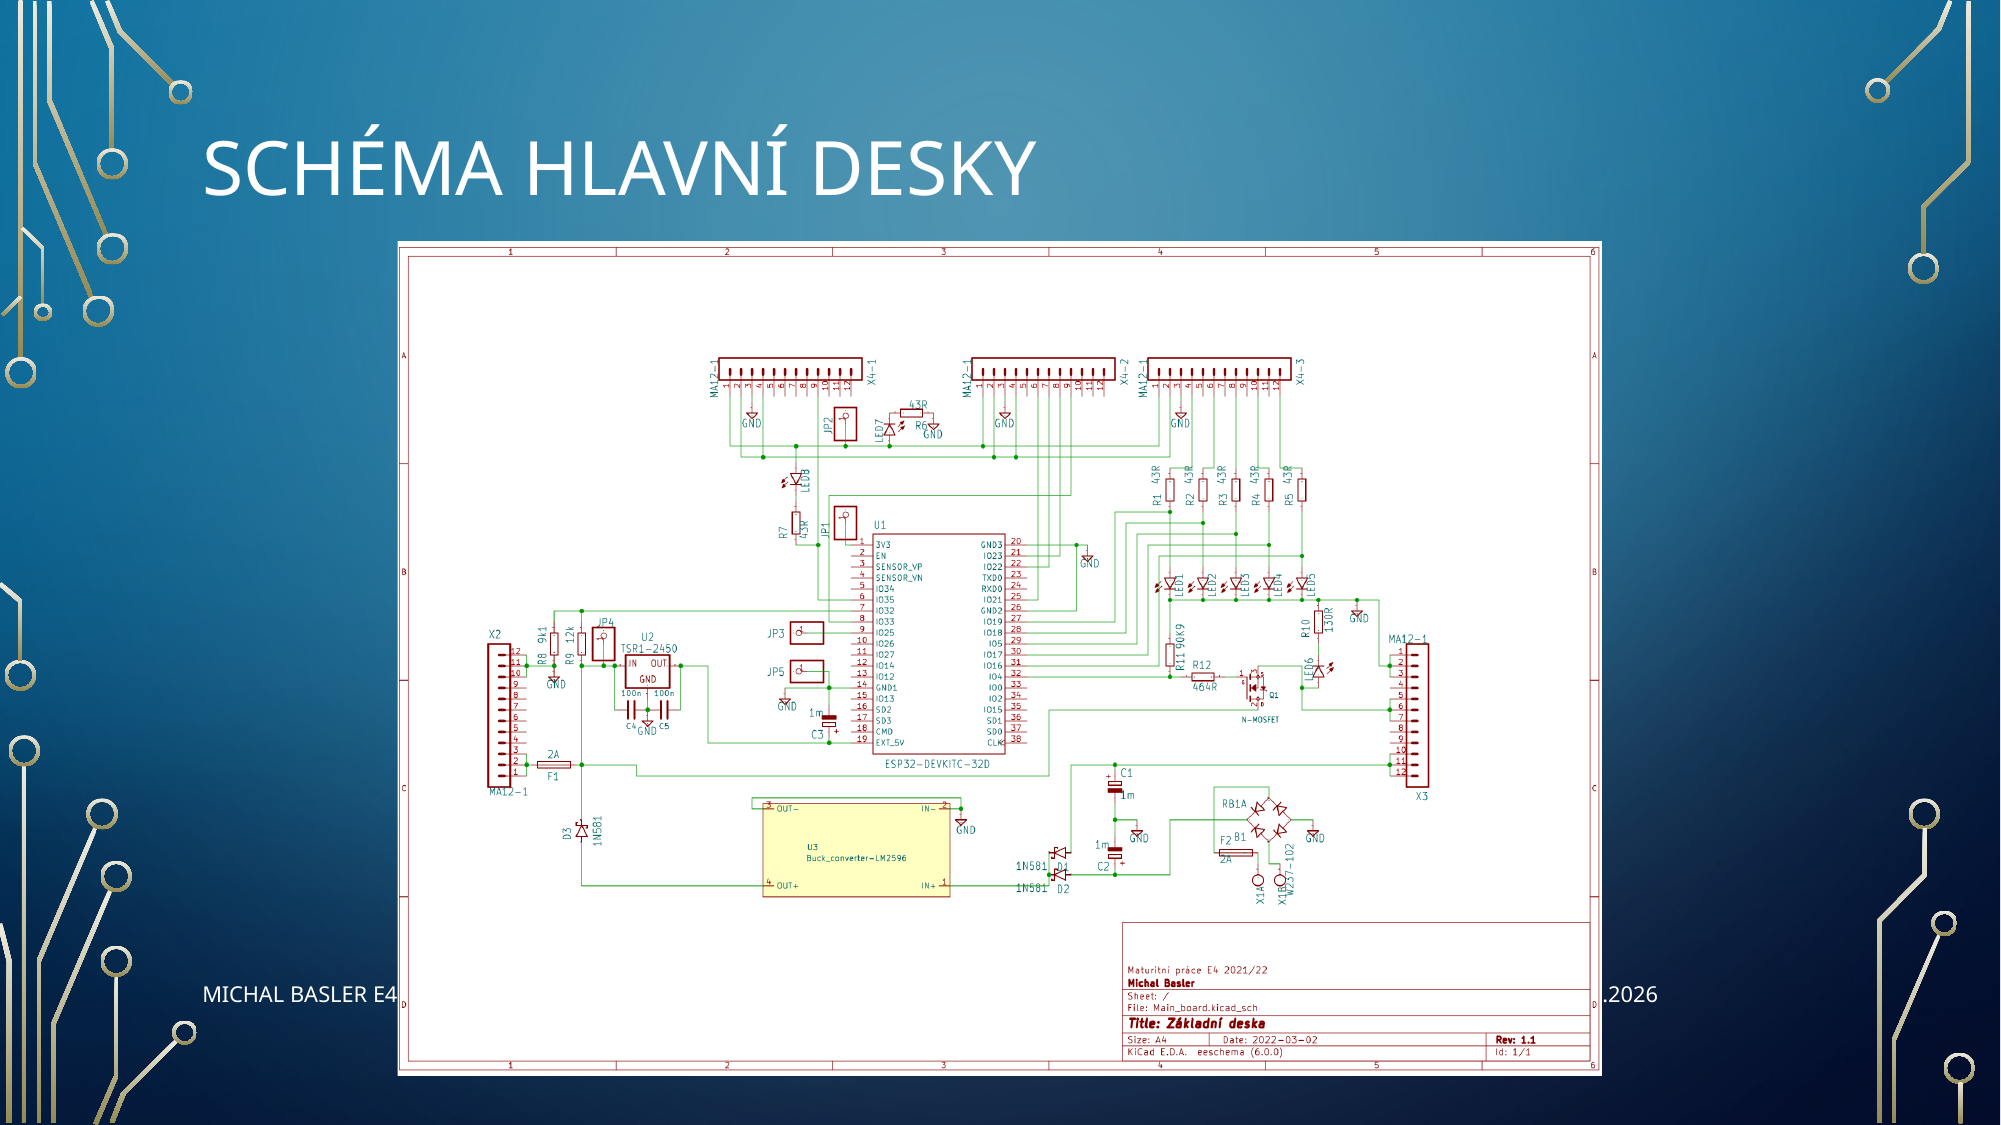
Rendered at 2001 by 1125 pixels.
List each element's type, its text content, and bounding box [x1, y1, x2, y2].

title Schéma hlavní desky [187, 49, 1813, 293]
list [397, 240, 1603, 1076]
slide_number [1603, 965, 1674, 1025]
footer Michal Basler E4 2021/2022 [187, 965, 397, 1025]
